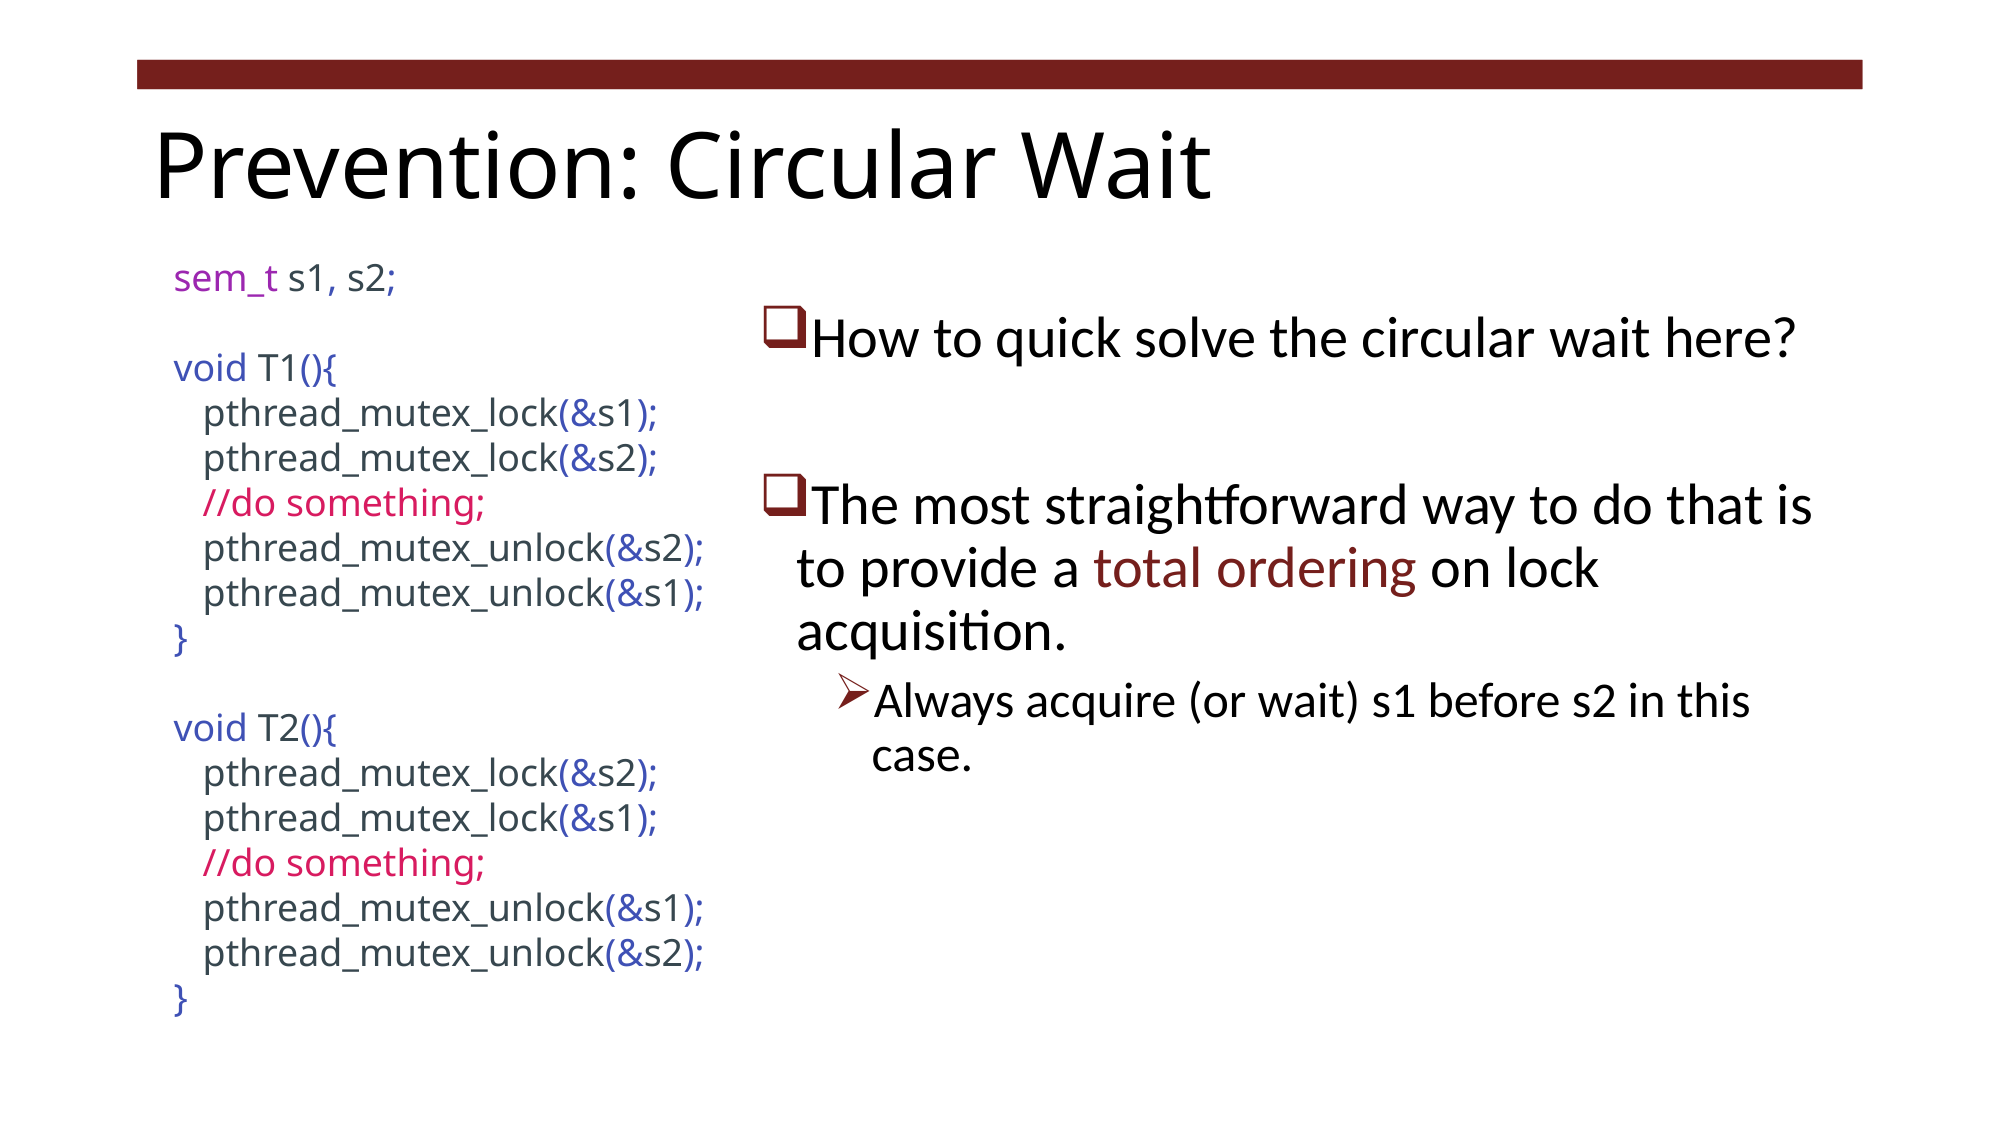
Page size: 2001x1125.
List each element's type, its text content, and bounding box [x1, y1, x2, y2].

title Prevention: Circular Wait [137, 59, 1863, 278]
list How to quick solve the circular wait here? The most straightforward way to do that is to provide a total ordering on lock acquisition. Always acquire (or wait) s1 before s2 in this case. [1159, 299, 1863, 1103]
text_box sem_t s1, s2; void T1(){ pthread_mutex_lock(&s1); pthread_mutex_lock(&s2); //do something; pthread_mutex_unlock(&s2); pthread_mutex_unlock(&s1); } void T2(){ pthread_mutex_lock(&s2); pthread_mutex_lock(&s1); //do something; pthread_mutex_unlock(&s1); pthread_mutex_unlock(&s2); } [158, 246, 1159, 1117]
